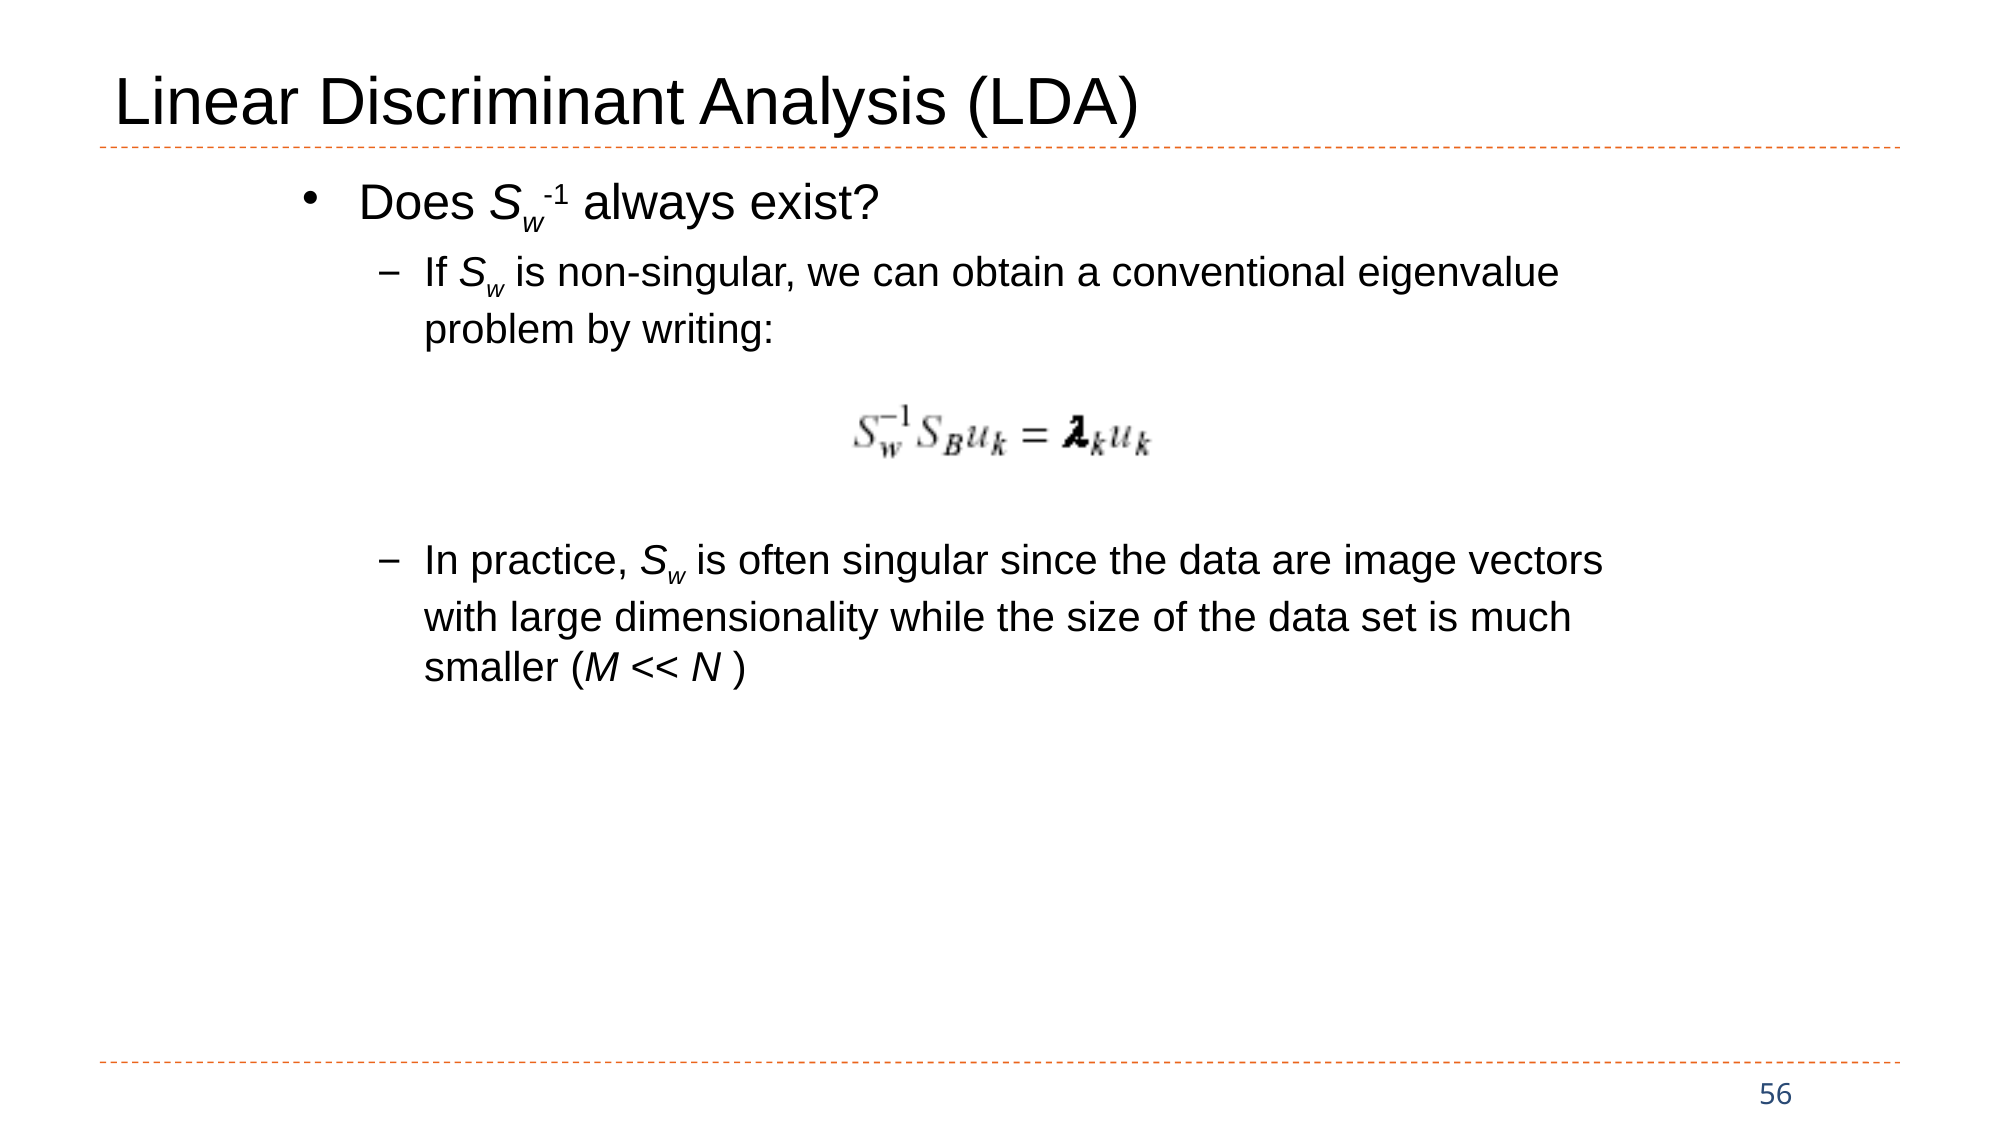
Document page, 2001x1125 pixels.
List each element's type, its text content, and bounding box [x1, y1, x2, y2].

title Linear Discriminant Analysis (LDA) [99, 24, 1900, 146]
text_box In practice, Sw is often singular since the data are image vectors with large dimensionality while the size of the data set is much smaller (M << N ) [287, 525, 1700, 700]
text_box If Sw is non-singular, we can obtain a conventional eigenvalue problem by writing: [287, 237, 1700, 350]
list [837, 387, 1163, 472]
text_box Does Sw-1 always exist? [287, 162, 1700, 237]
